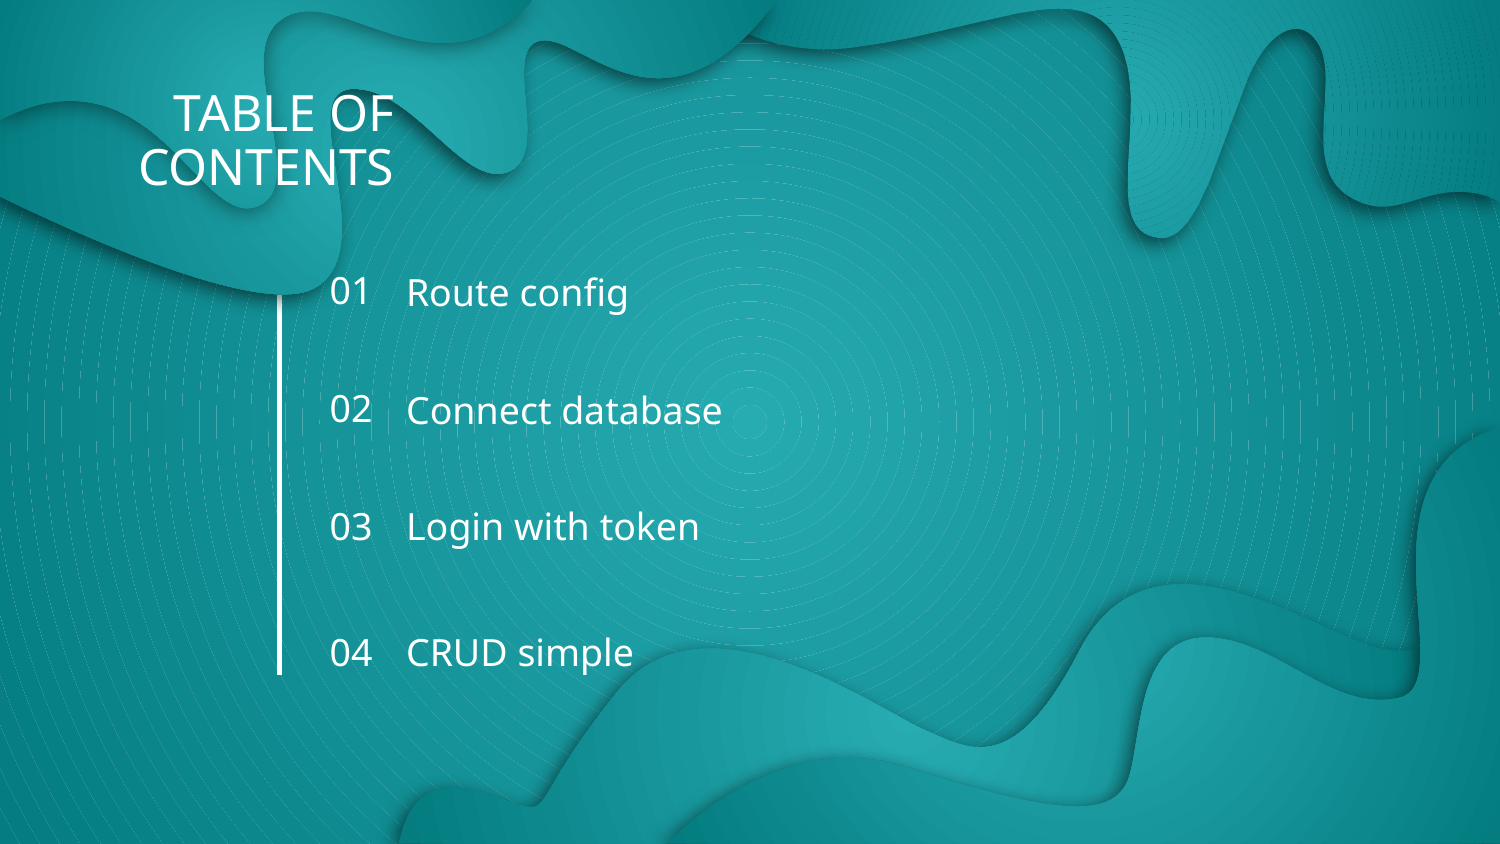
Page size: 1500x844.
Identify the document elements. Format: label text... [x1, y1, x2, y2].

subtitle Login with token [394, 460, 1454, 554]
title 03 [182, 502, 384, 577]
title TABLE OF CONTENTS [55, 64, 406, 220]
subtitle Connect database [394, 345, 1454, 438]
title 01 [182, 266, 384, 341]
title 02 [182, 384, 384, 459]
subtitle Route config [394, 227, 1454, 320]
title 04 [182, 628, 384, 704]
subtitle CRUD simple [394, 587, 1454, 680]
